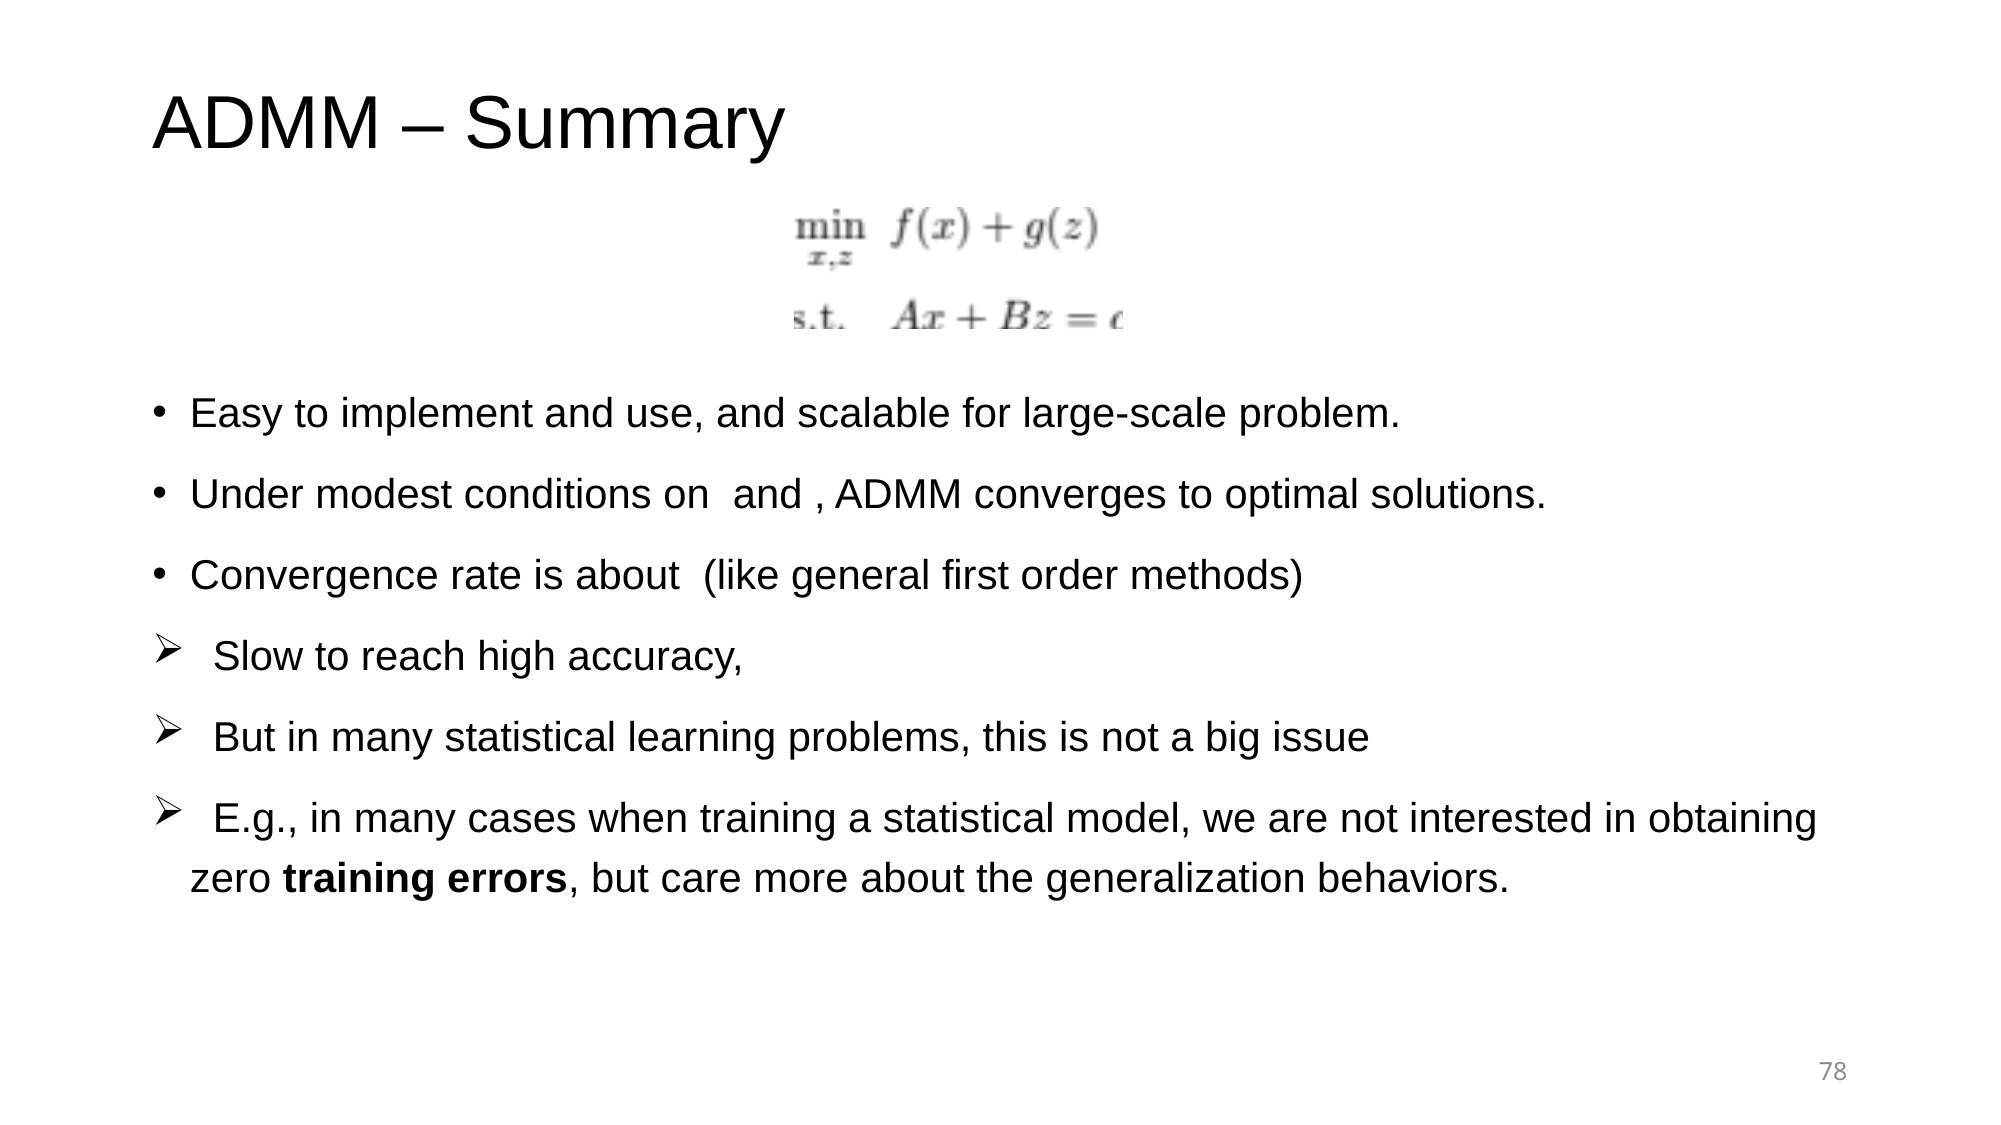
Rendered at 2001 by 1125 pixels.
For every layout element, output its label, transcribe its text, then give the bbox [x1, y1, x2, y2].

slide_number 78 [1412, 1042, 1863, 1103]
title ADMM – Summary [137, 59, 1863, 189]
picture [793, 207, 1123, 329]
